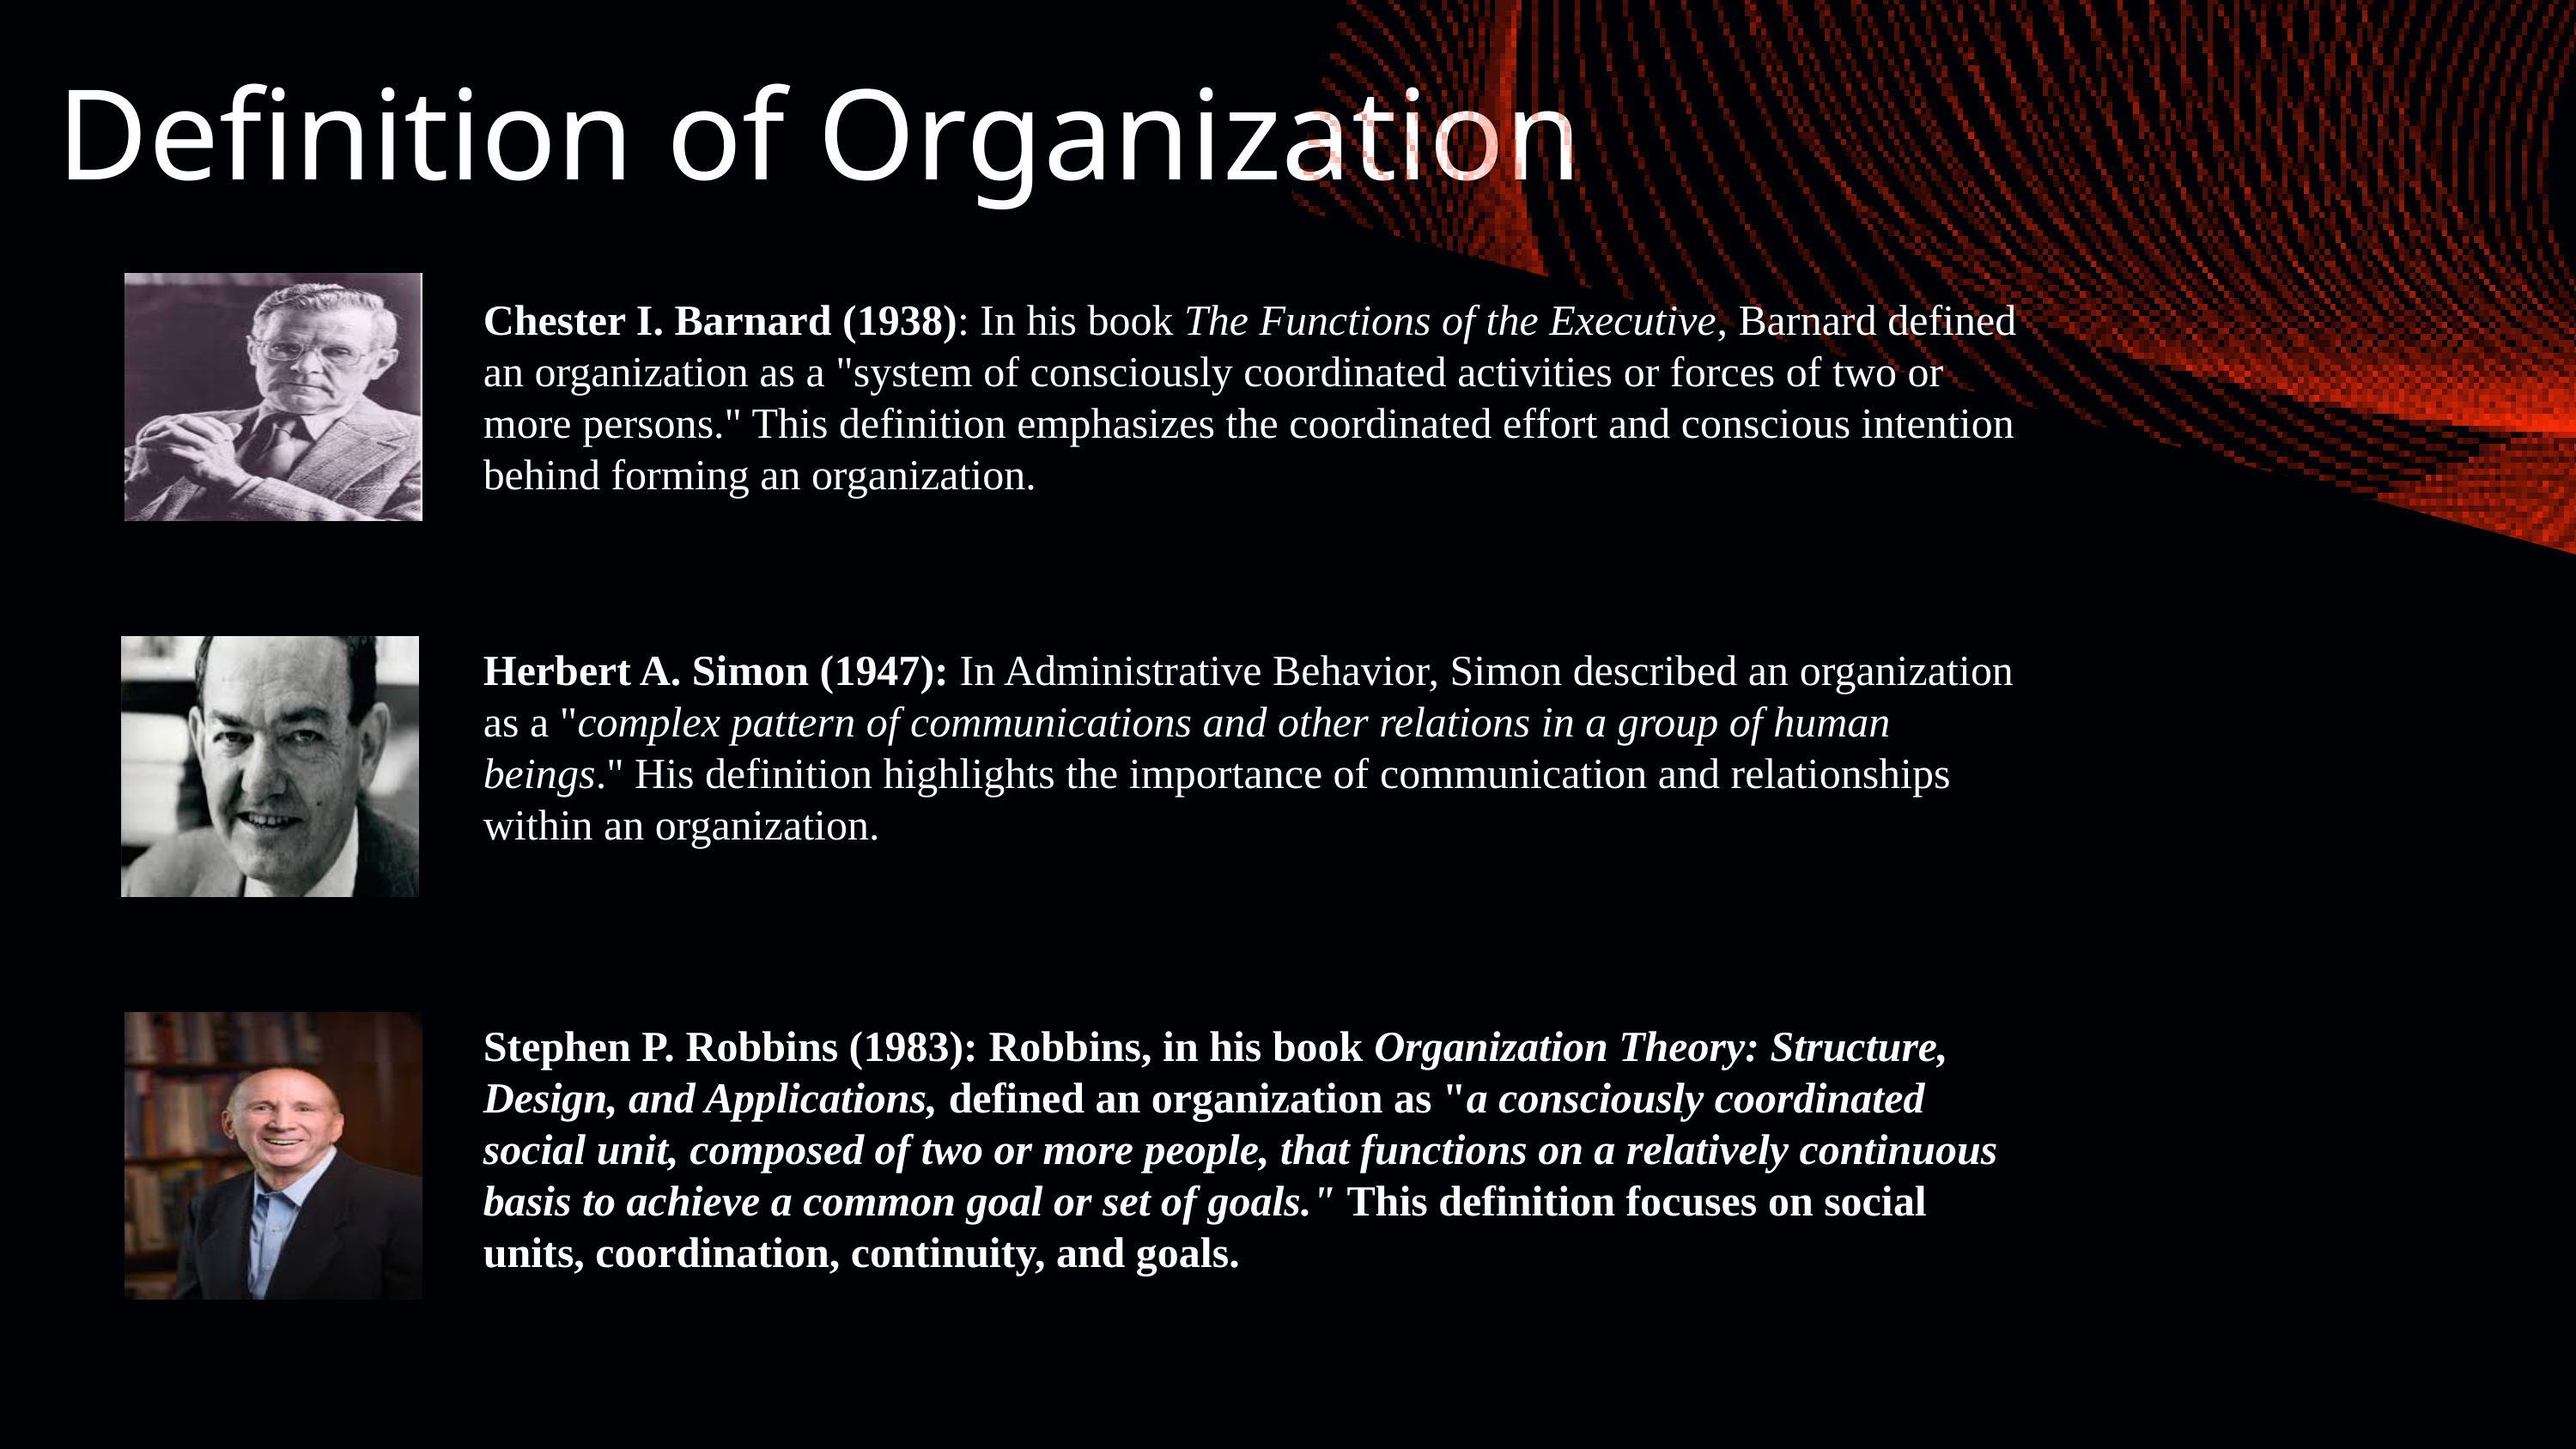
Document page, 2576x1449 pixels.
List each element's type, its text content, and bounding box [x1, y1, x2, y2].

text_box Stephen P. Robbins (1983): Robbins, in his book Organization Theory: Structure, Design, and Applications, defined an organization as "a consciously coordinated social unit, composed of two or more people, that functions on a relatively continuous basis to achieve a common goal or set of goals." This definition focuses on social units, coordination, continuity, and goals. [471, 1012, 2050, 1283]
text_box Herbert A. Simon (1947): In Administrative Behavior, Simon described an organization as a "complex pattern of communications and other relations in a group of human beings." His definition highlights the importance of communication and relationships within an organization. [471, 636, 2050, 856]
picture [125, 1012, 423, 1300]
text_box [1288, 0, 2576, 555]
text_box Definition of Organization [57, 64, 1326, 205]
picture [125, 273, 423, 521]
picture [120, 635, 419, 897]
text_box Chester I. Barnard (1938): In his book The Functions of the Executive, Barnard defined an organization as a "system of consciously coordinated activities or forces of two or more persons." This definition emphasizes the coordinated effort and conscious intention behind forming an organization. [471, 286, 2050, 556]
